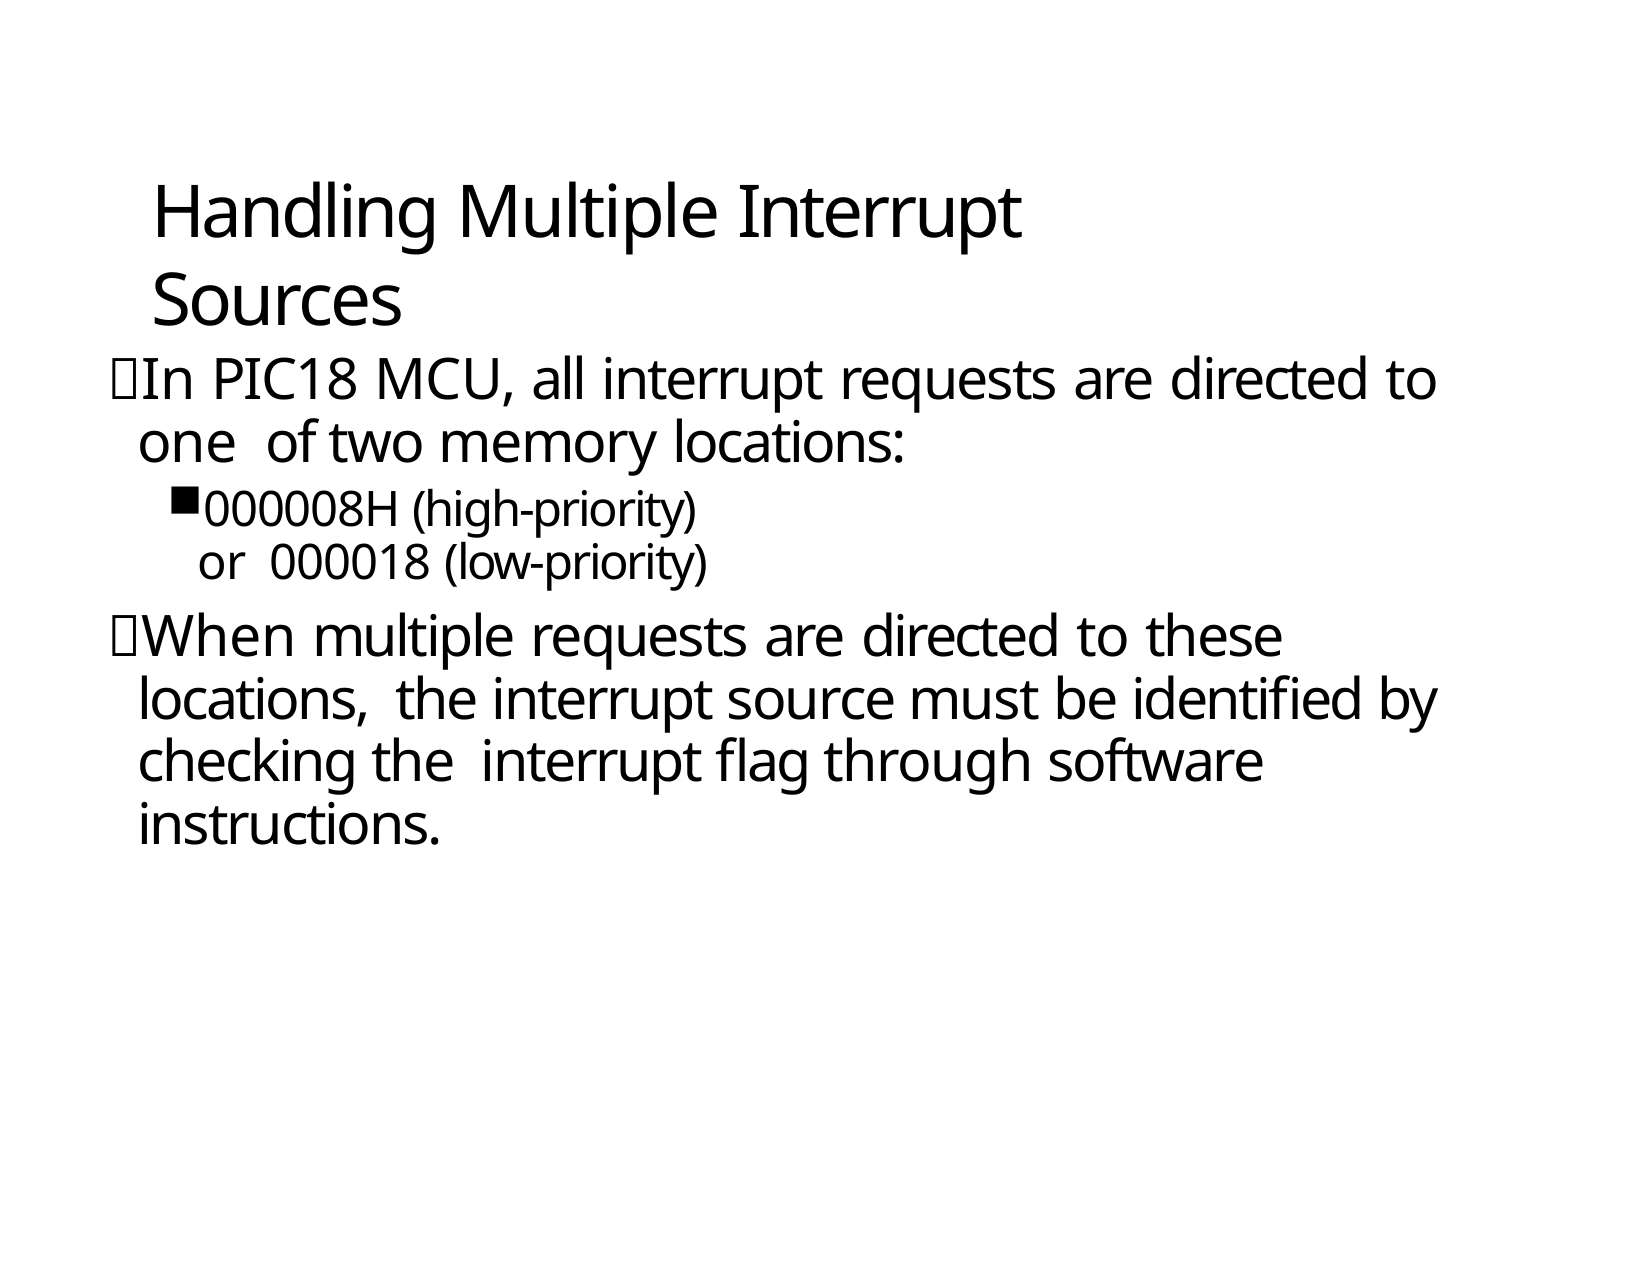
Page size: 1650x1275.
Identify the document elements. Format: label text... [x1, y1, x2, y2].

title Handling Multiple Interrupt Sources [148, 162, 1206, 338]
text_box In PIC18 MCU, all interrupt requests are directed to one of two memory locations: 000008H (high-priority) or 000018 (low-priority) When multiple requests are directed to these locations, the interrupt source must be identified by checking the interrupt flag through software instructions. [105, 338, 1464, 856]
